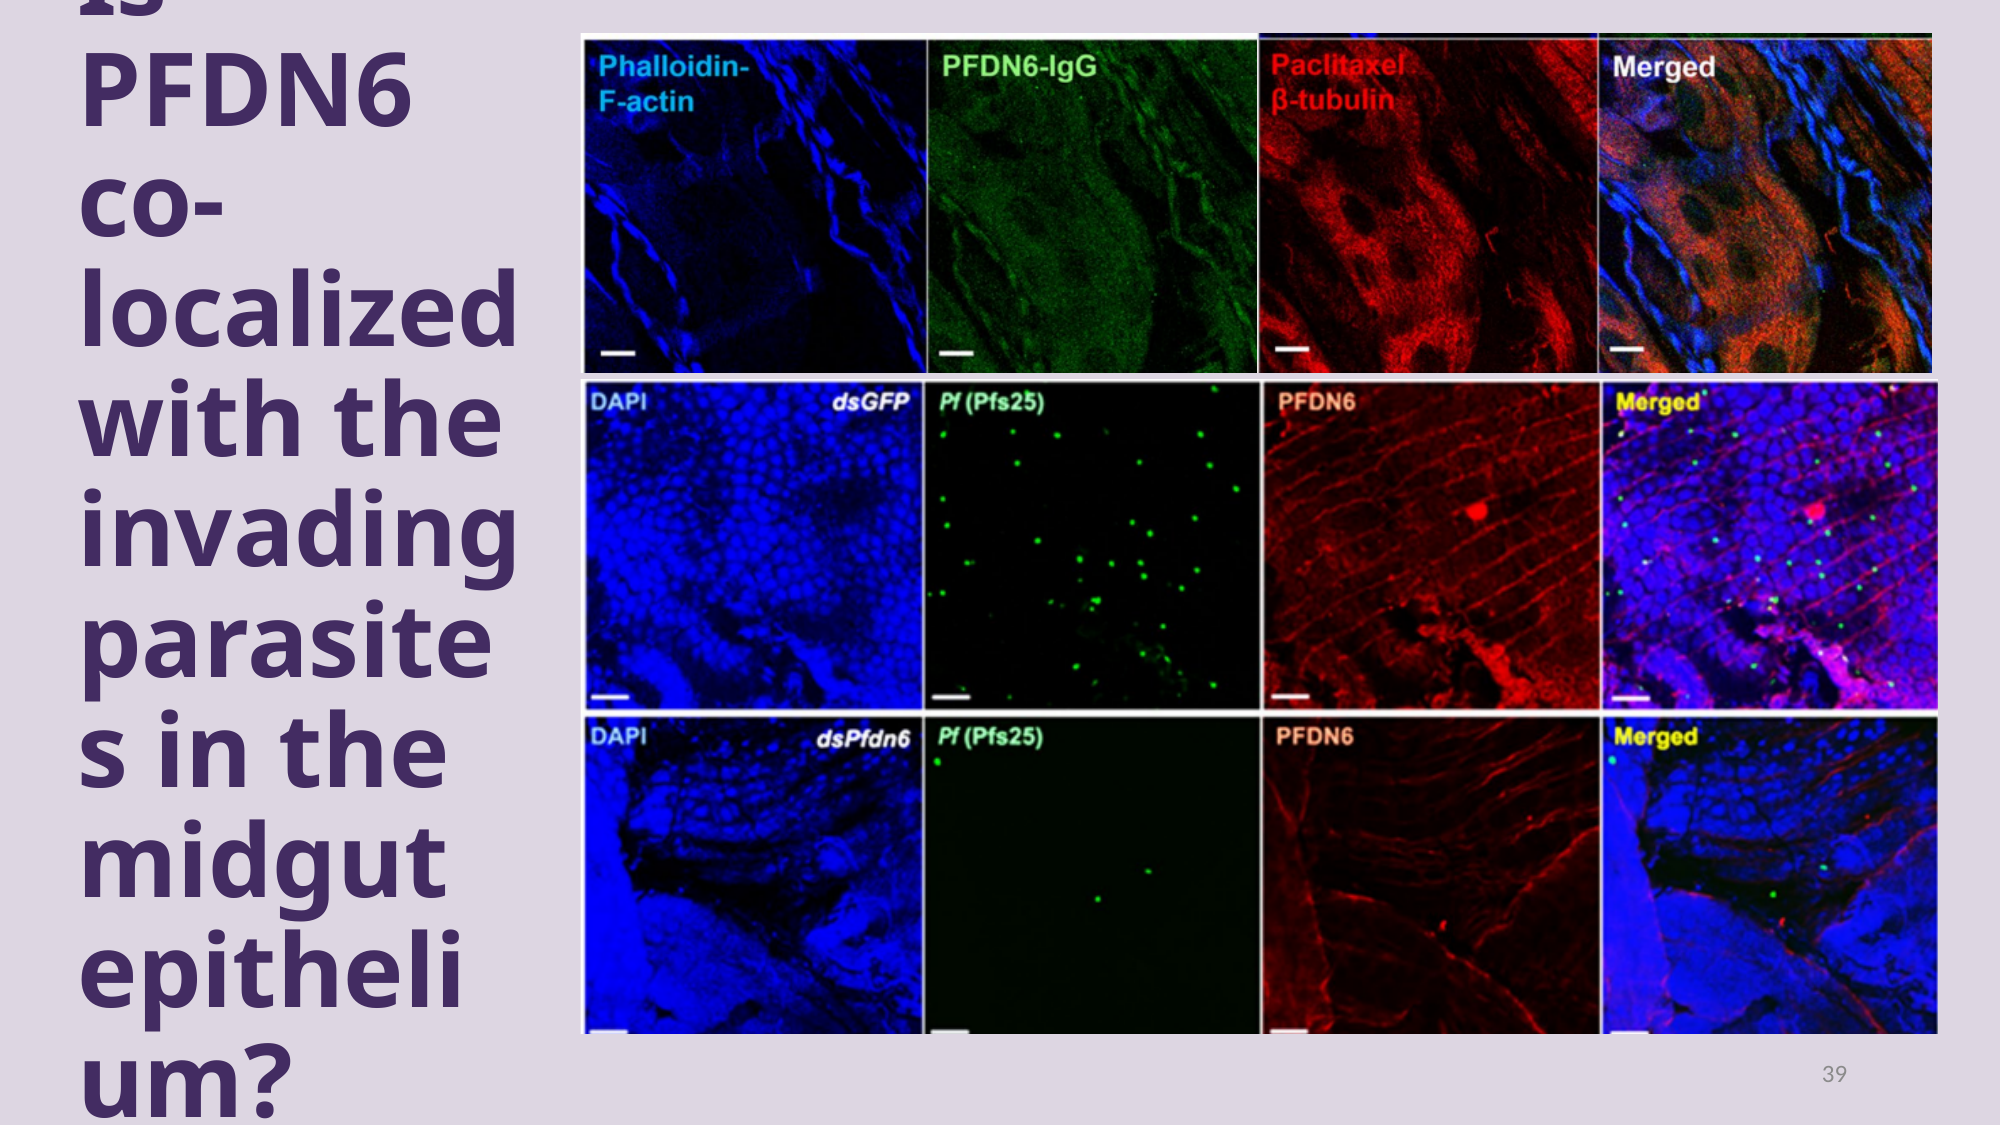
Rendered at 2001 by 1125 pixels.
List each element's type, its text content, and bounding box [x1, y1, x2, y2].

title Is PFDN6 co-localized with the invading parasites in the midgut epithelium? [62, 101, 546, 967]
slide_number 39 [1412, 1042, 1863, 1103]
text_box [580, 33, 1938, 1034]
